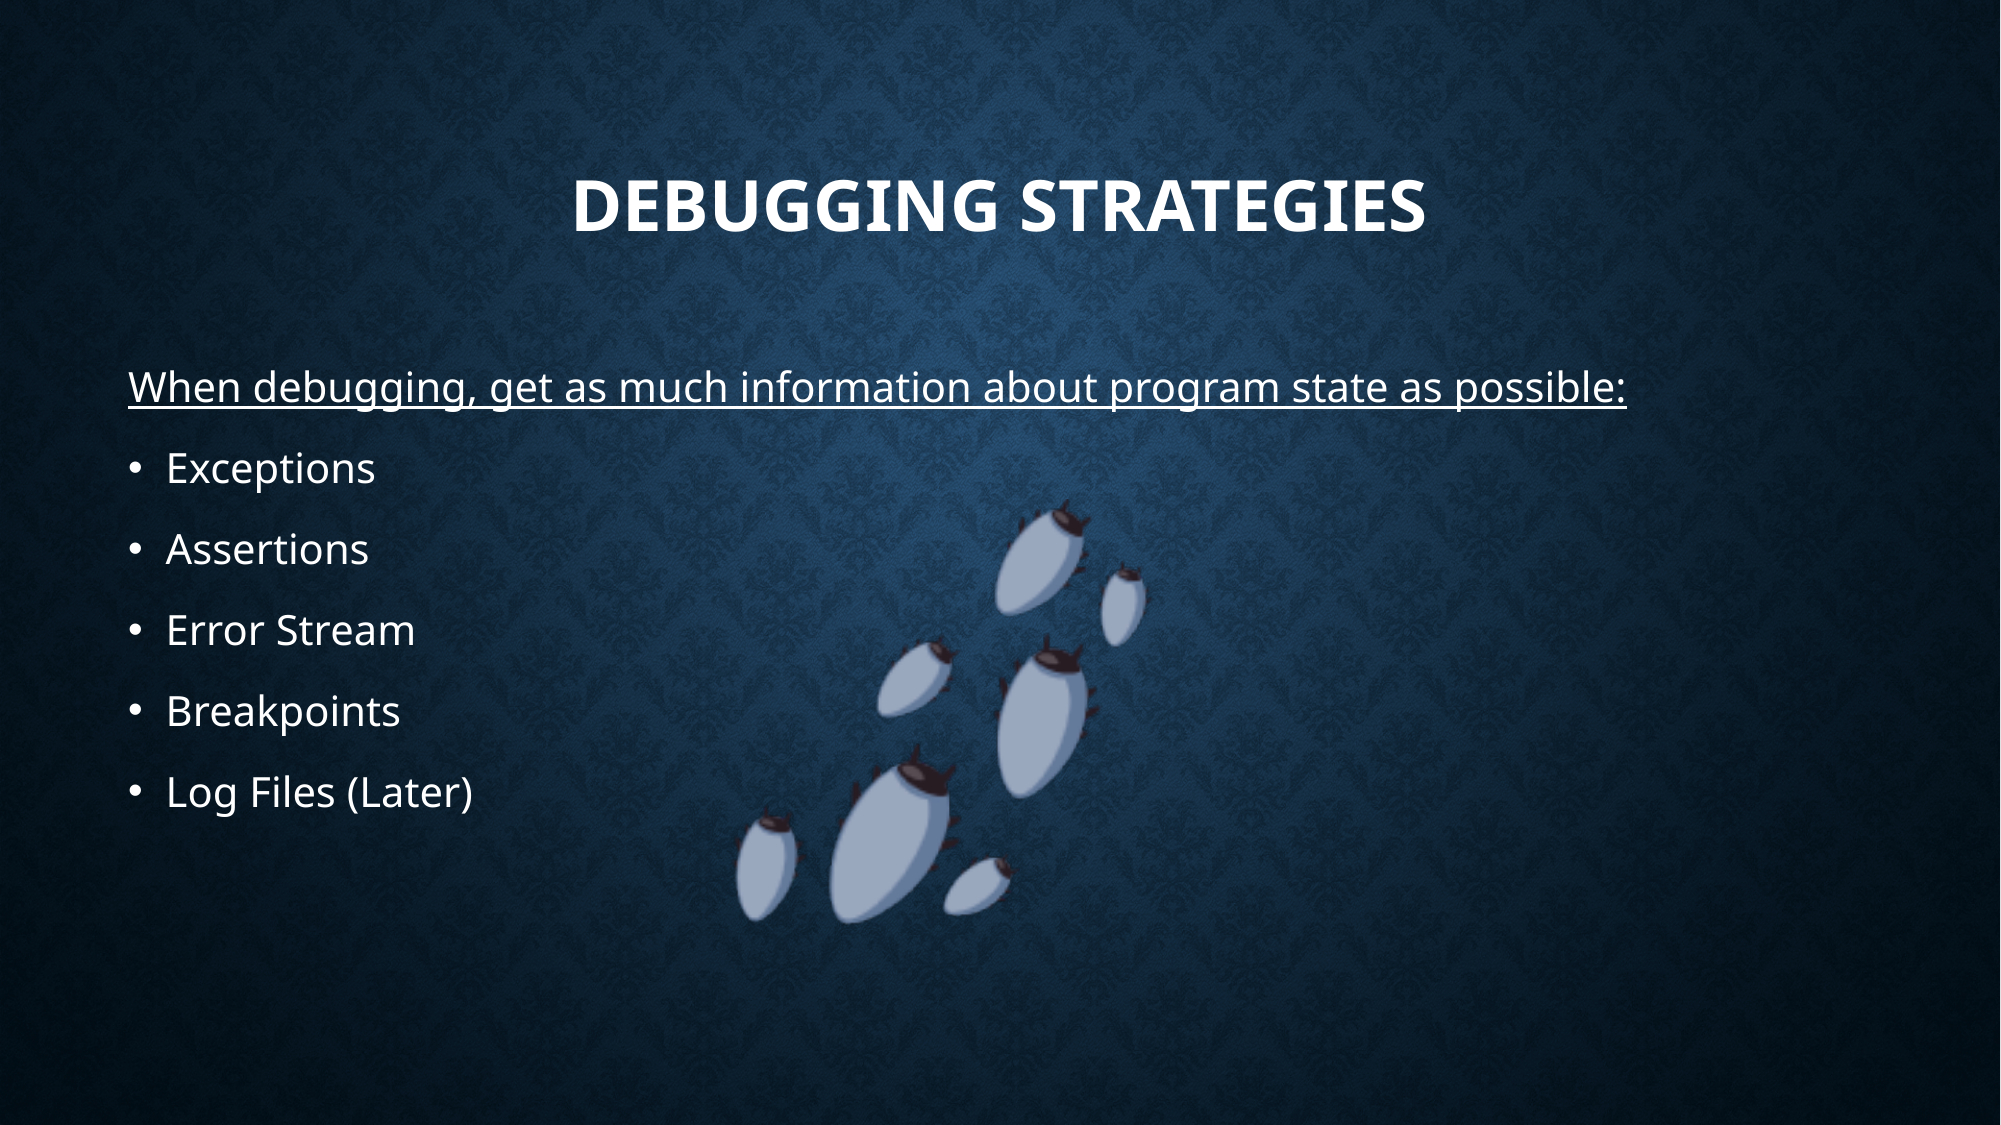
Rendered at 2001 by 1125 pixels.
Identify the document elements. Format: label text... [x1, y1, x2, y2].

picture [726, 498, 1158, 952]
title Debugging Strategies [149, 99, 1849, 318]
list When debugging, get as much information about program state as possible: Exceptions Assertions Error Stream Breakpoints Log Files (Later) [113, 343, 1901, 849]
